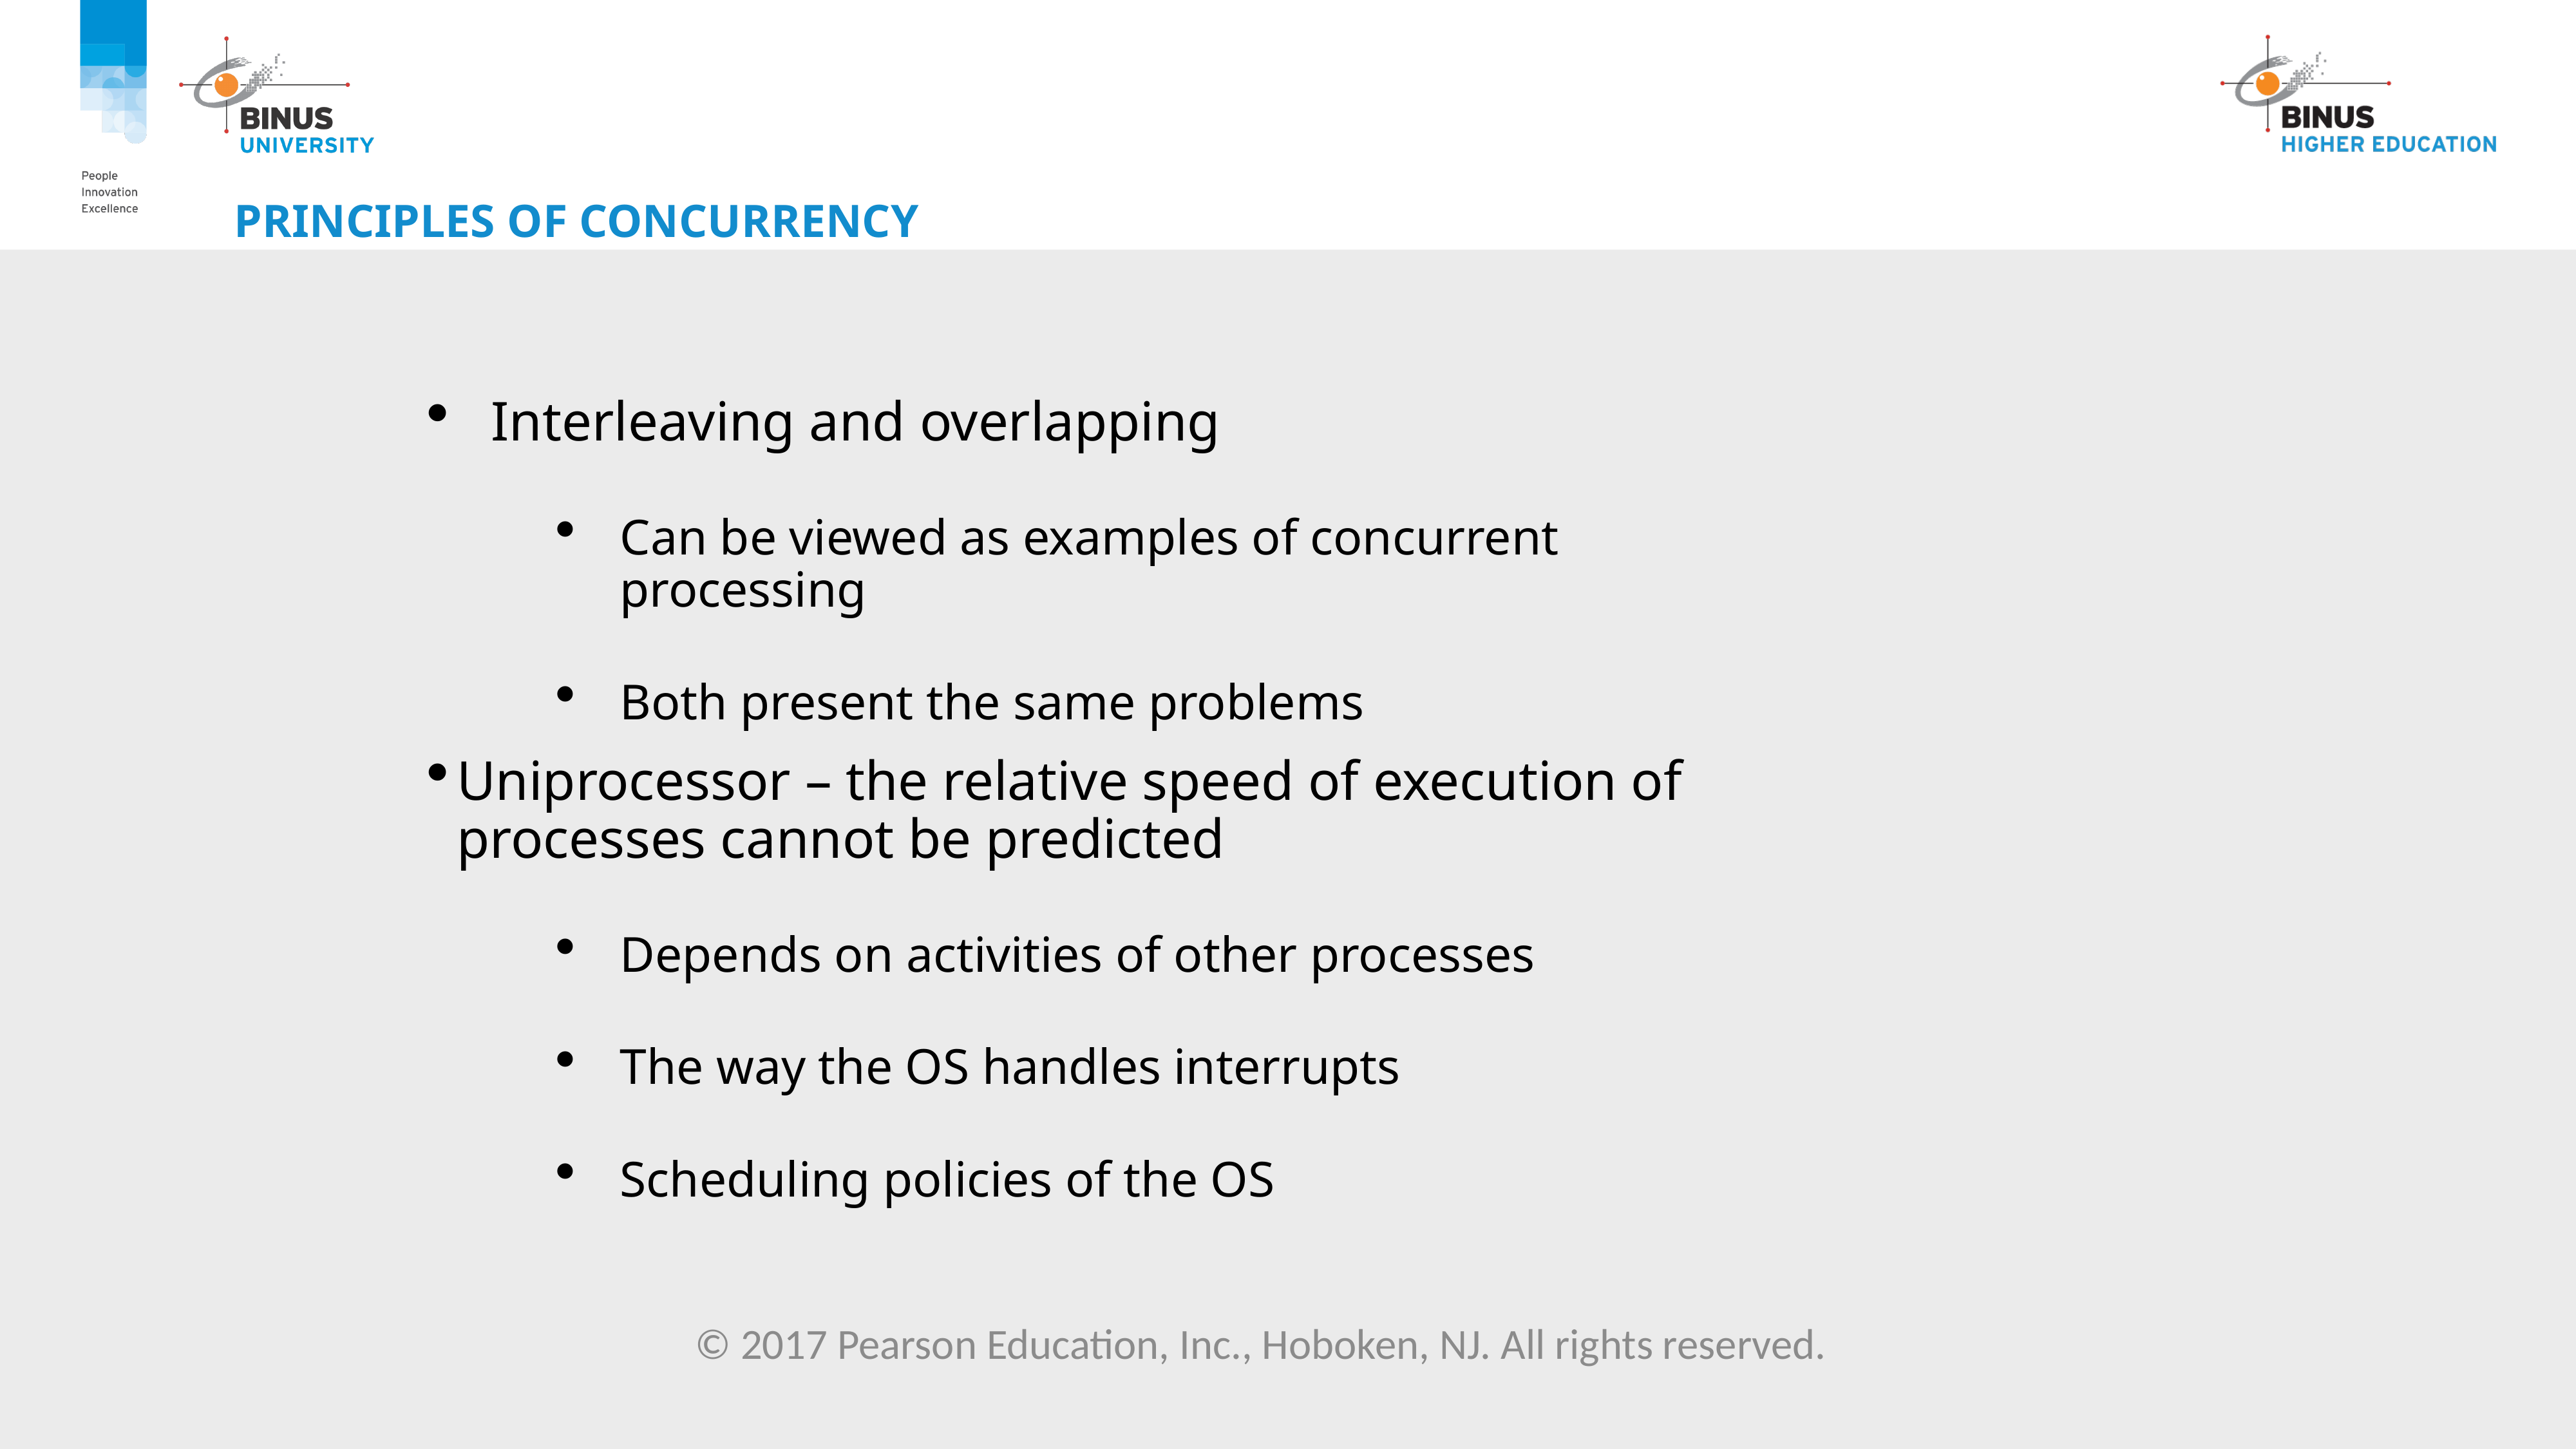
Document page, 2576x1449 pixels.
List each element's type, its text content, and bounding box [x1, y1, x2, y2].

text_box Interleaving and overlapping Can be viewed as examples of concurrent processing Both present the same problems Uniprocessor – the relative speed of execution of processes cannot be predicted Depends on activities of other processes The way the OS handles interrupts Scheduling policies of the OS [417, 390, 1719, 1253]
text_box © 2017 Pearson Education, Inc., Hoboken, NJ. All rights reserved. [182, 1306, 2340, 1378]
picture [174, 25, 374, 161]
title Principles of concurrency [228, 197, 1784, 252]
picture [80, 66, 147, 144]
picture [2199, 0, 2496, 156]
picture [81, 146, 146, 213]
